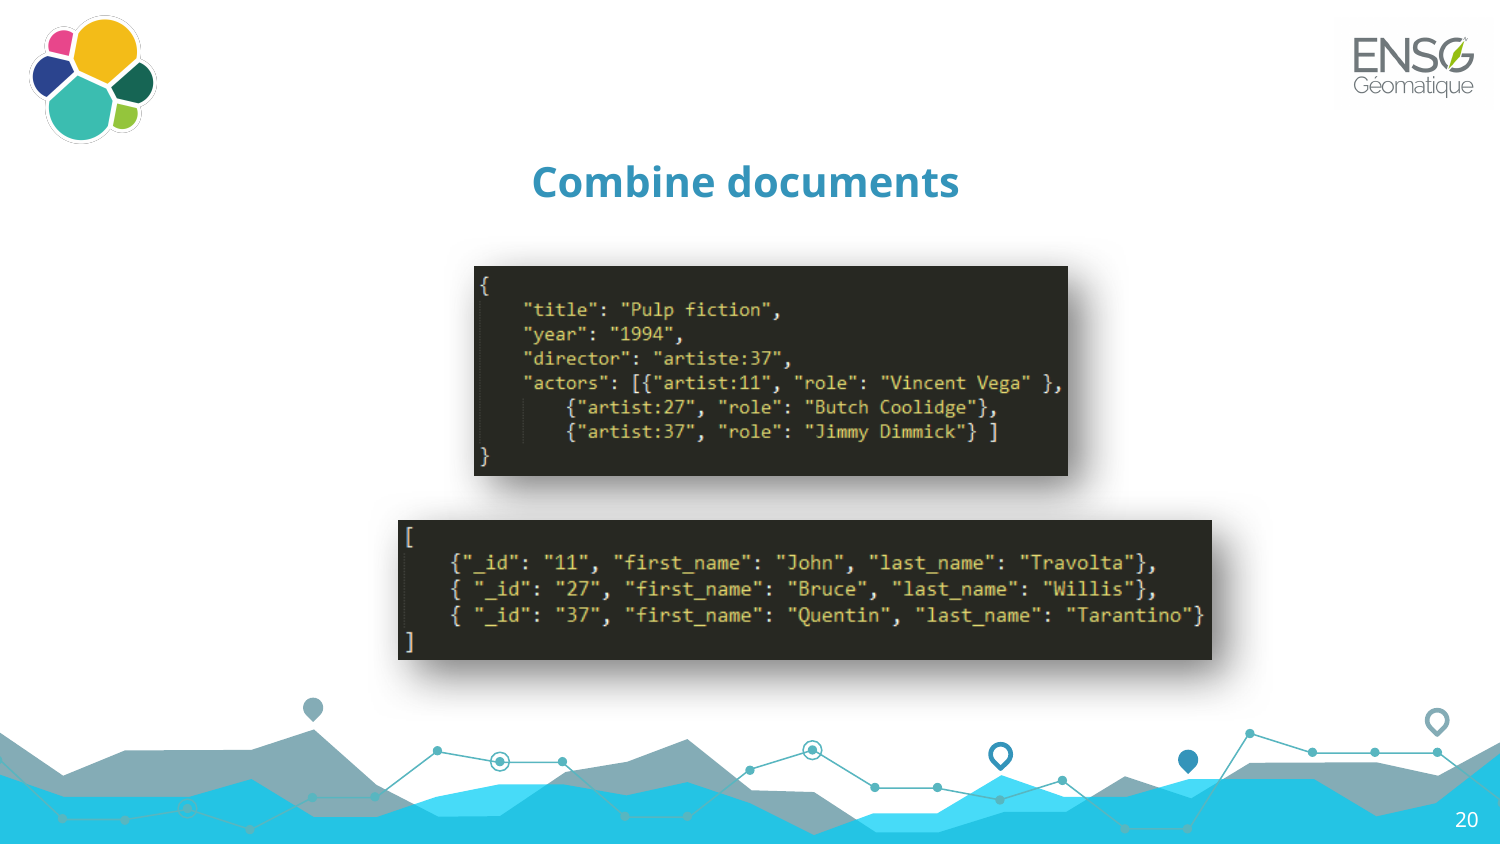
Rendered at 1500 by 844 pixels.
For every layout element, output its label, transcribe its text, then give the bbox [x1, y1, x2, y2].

picture [398, 520, 1212, 661]
picture [29, 15, 157, 144]
picture [1334, 17, 1494, 110]
slide_number 20 [1403, 791, 1494, 844]
picture [474, 266, 1069, 477]
title Combine documents [171, 103, 1320, 222]
